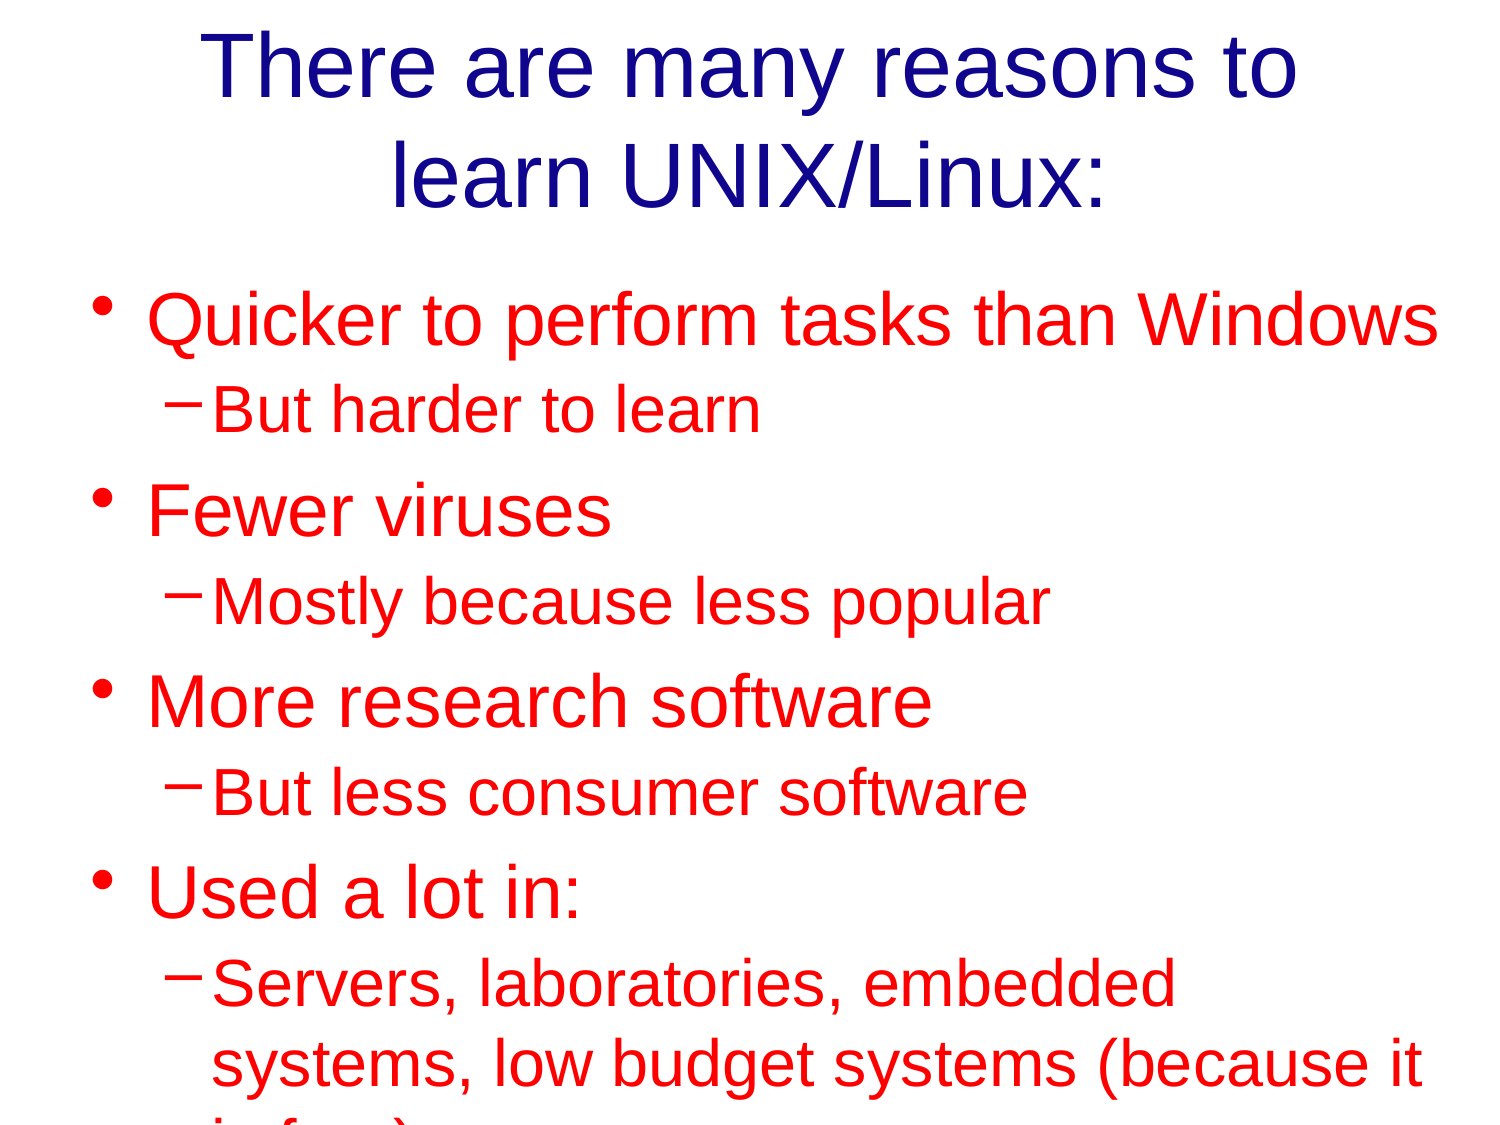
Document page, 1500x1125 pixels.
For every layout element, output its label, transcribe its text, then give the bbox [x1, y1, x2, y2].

list Quicker to perform tasks than Windows But harder to learn Fewer viruses Mostly because less popular More research software But less consumer software Used a lot in: Servers, laboratories, embedded systems, low budget systems (because it is free) [75, 262, 1463, 1075]
title There are many reasons to learn UNIX/Linux: [75, 0, 1425, 233]
